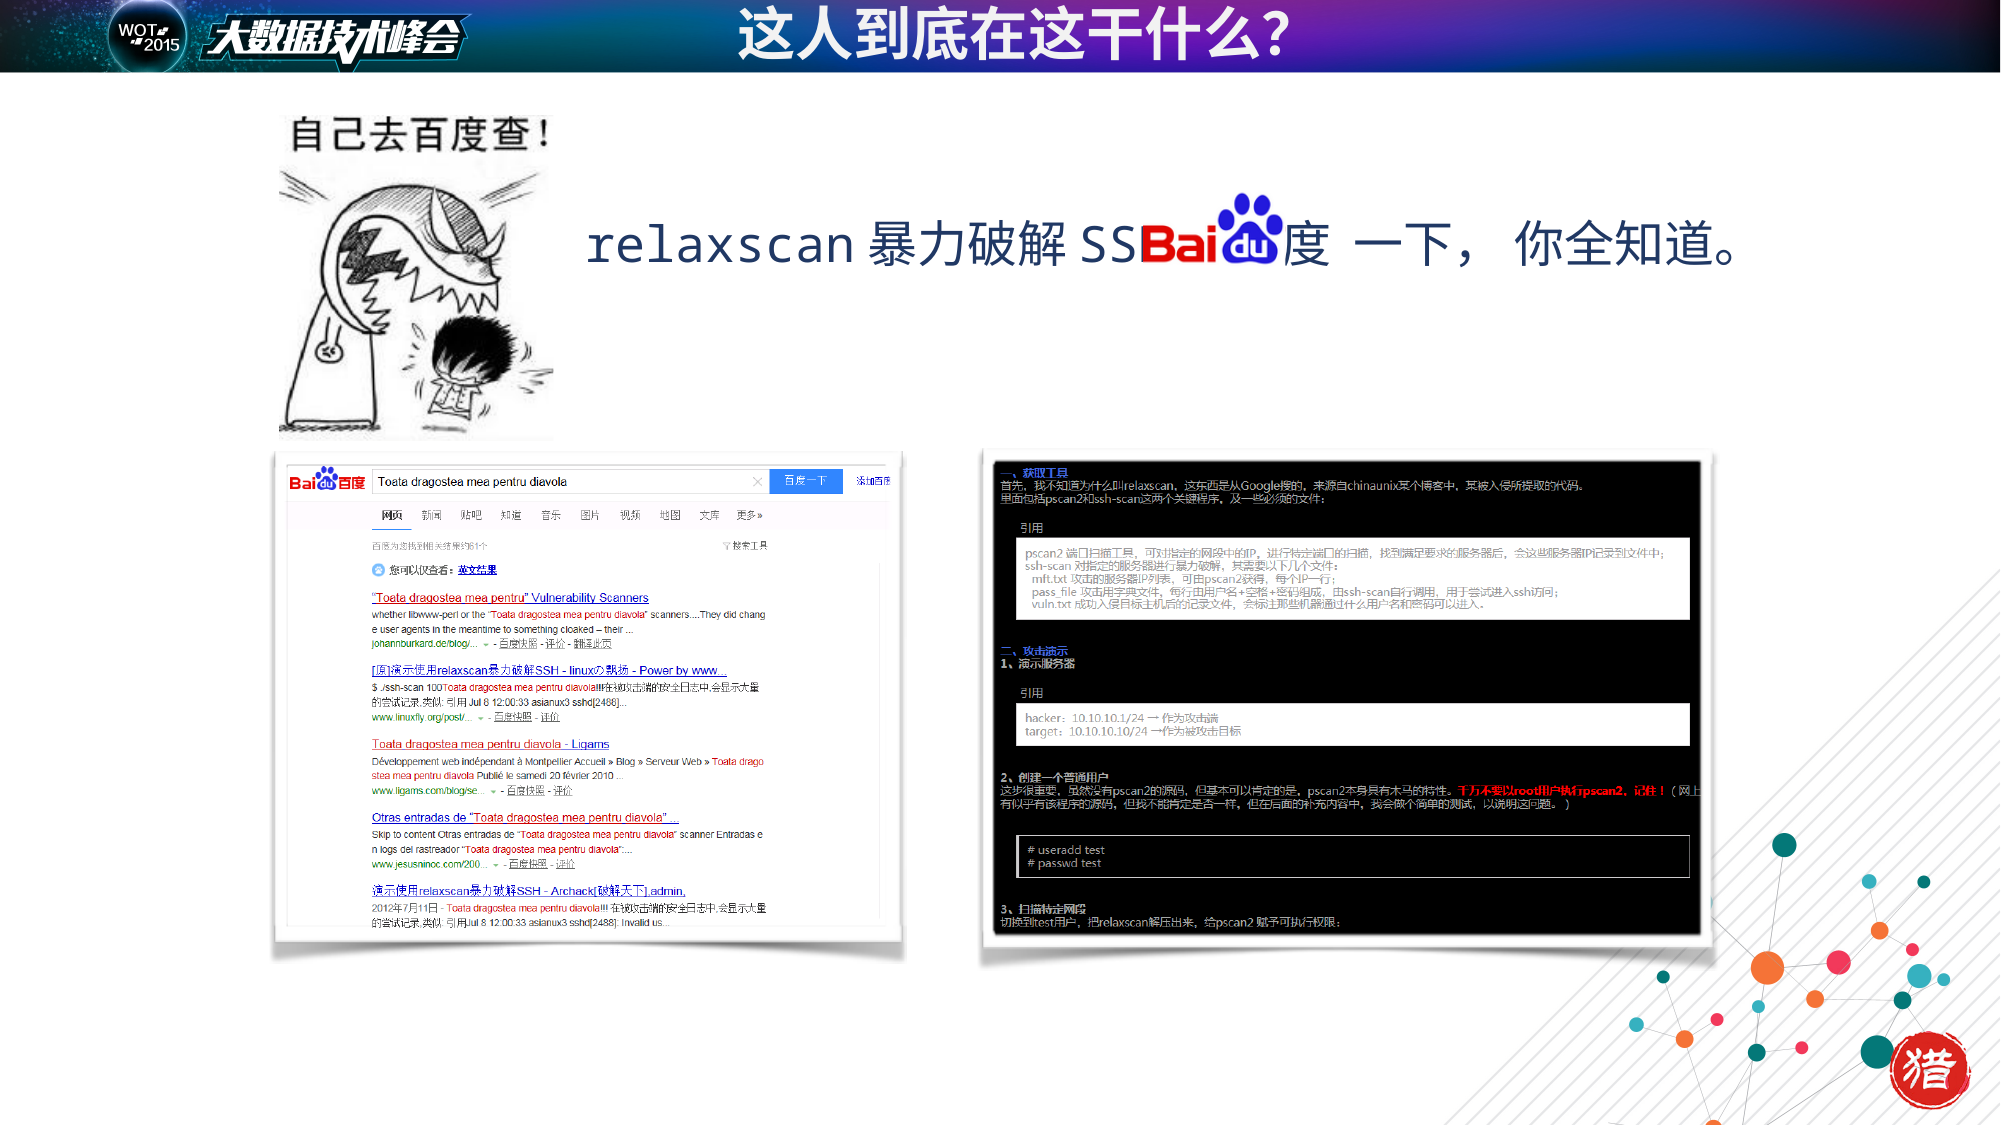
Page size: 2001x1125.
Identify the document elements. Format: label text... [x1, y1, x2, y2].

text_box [269, 451, 907, 964]
picture [0, 0, 2001, 1125]
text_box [977, 449, 1720, 971]
text_box 这人到底在这干什么？ [736, 0, 1320, 68]
text_box relaxscan暴力破解SSH，百度 一下， 你全知道。 [554, 216, 1142, 280]
text_box relaxscan暴力破解SSH，百度 一下， 你全知道。 [1286, 216, 1773, 280]
